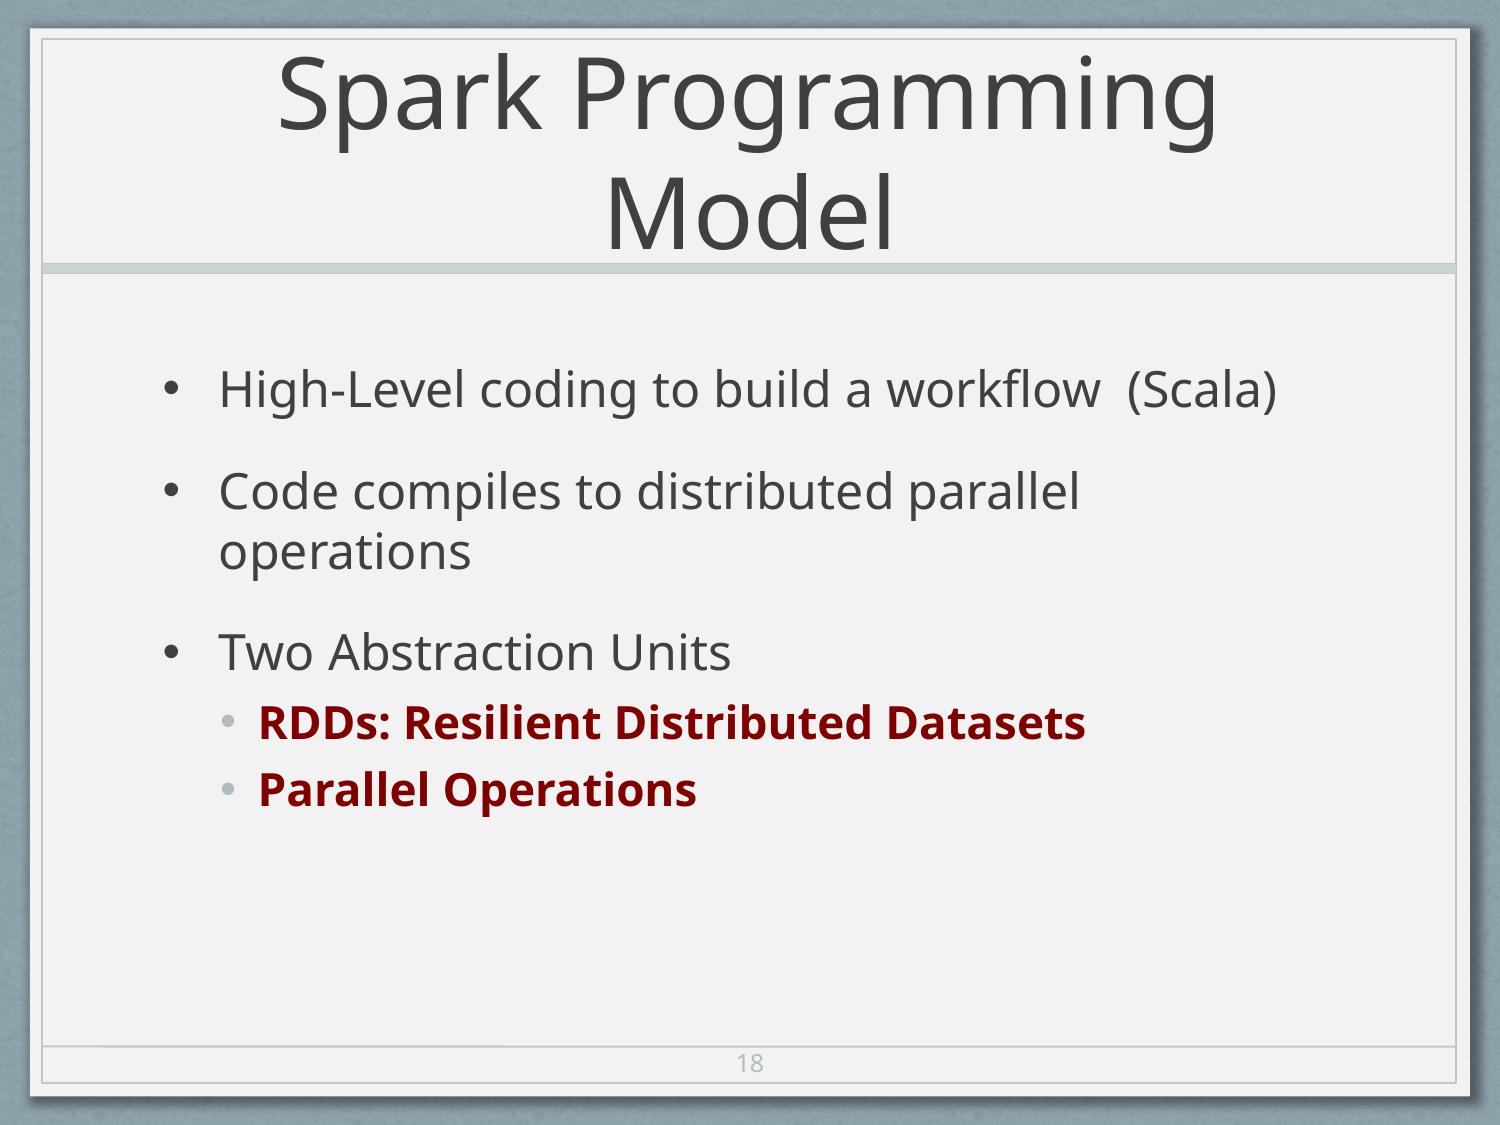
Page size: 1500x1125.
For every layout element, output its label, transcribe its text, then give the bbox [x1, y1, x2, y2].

title Spark Programming Model [147, 40, 1353, 260]
list High-Level coding to build a workflow (Scala) Code compiles to distributed parallel operations Two Abstraction Units RDDs: Resilient Distributed Datasets Parallel Operations [147, 350, 1353, 995]
slide_number 18 [687, 1042, 813, 1088]
